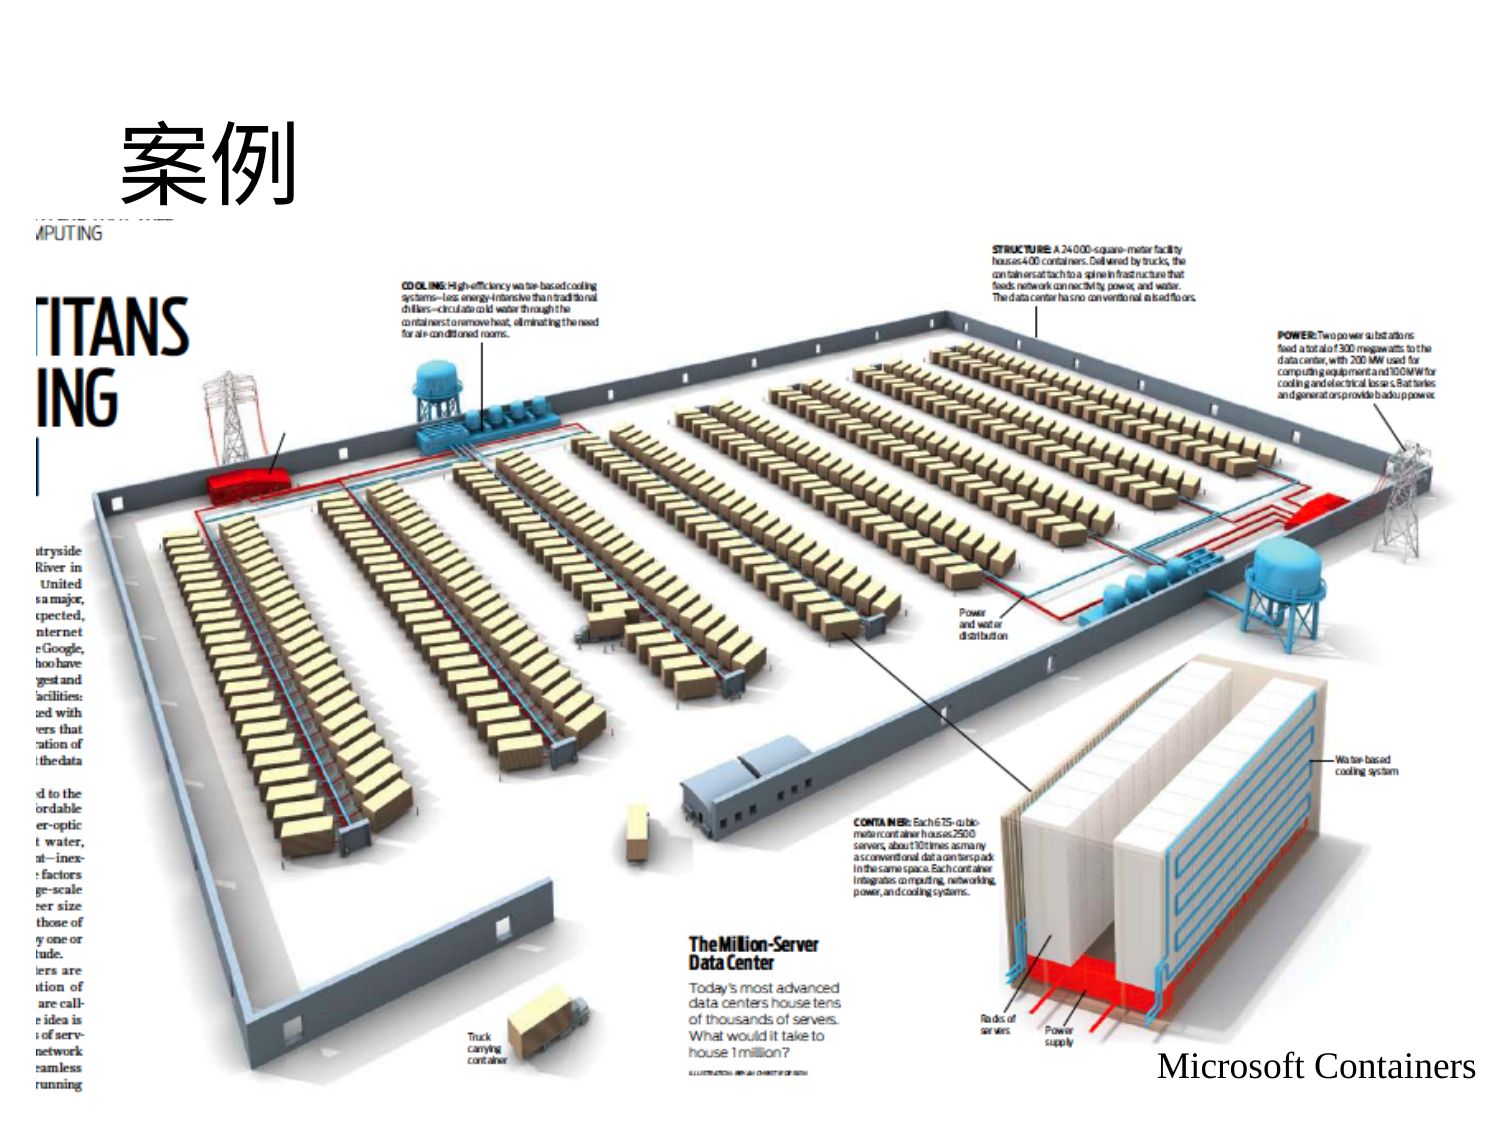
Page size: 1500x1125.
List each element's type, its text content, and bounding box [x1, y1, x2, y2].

picture [36, 219, 1463, 1094]
title 案例 [103, 59, 1397, 219]
text_box Microsoft Containers [1463, 1034, 1500, 1094]
